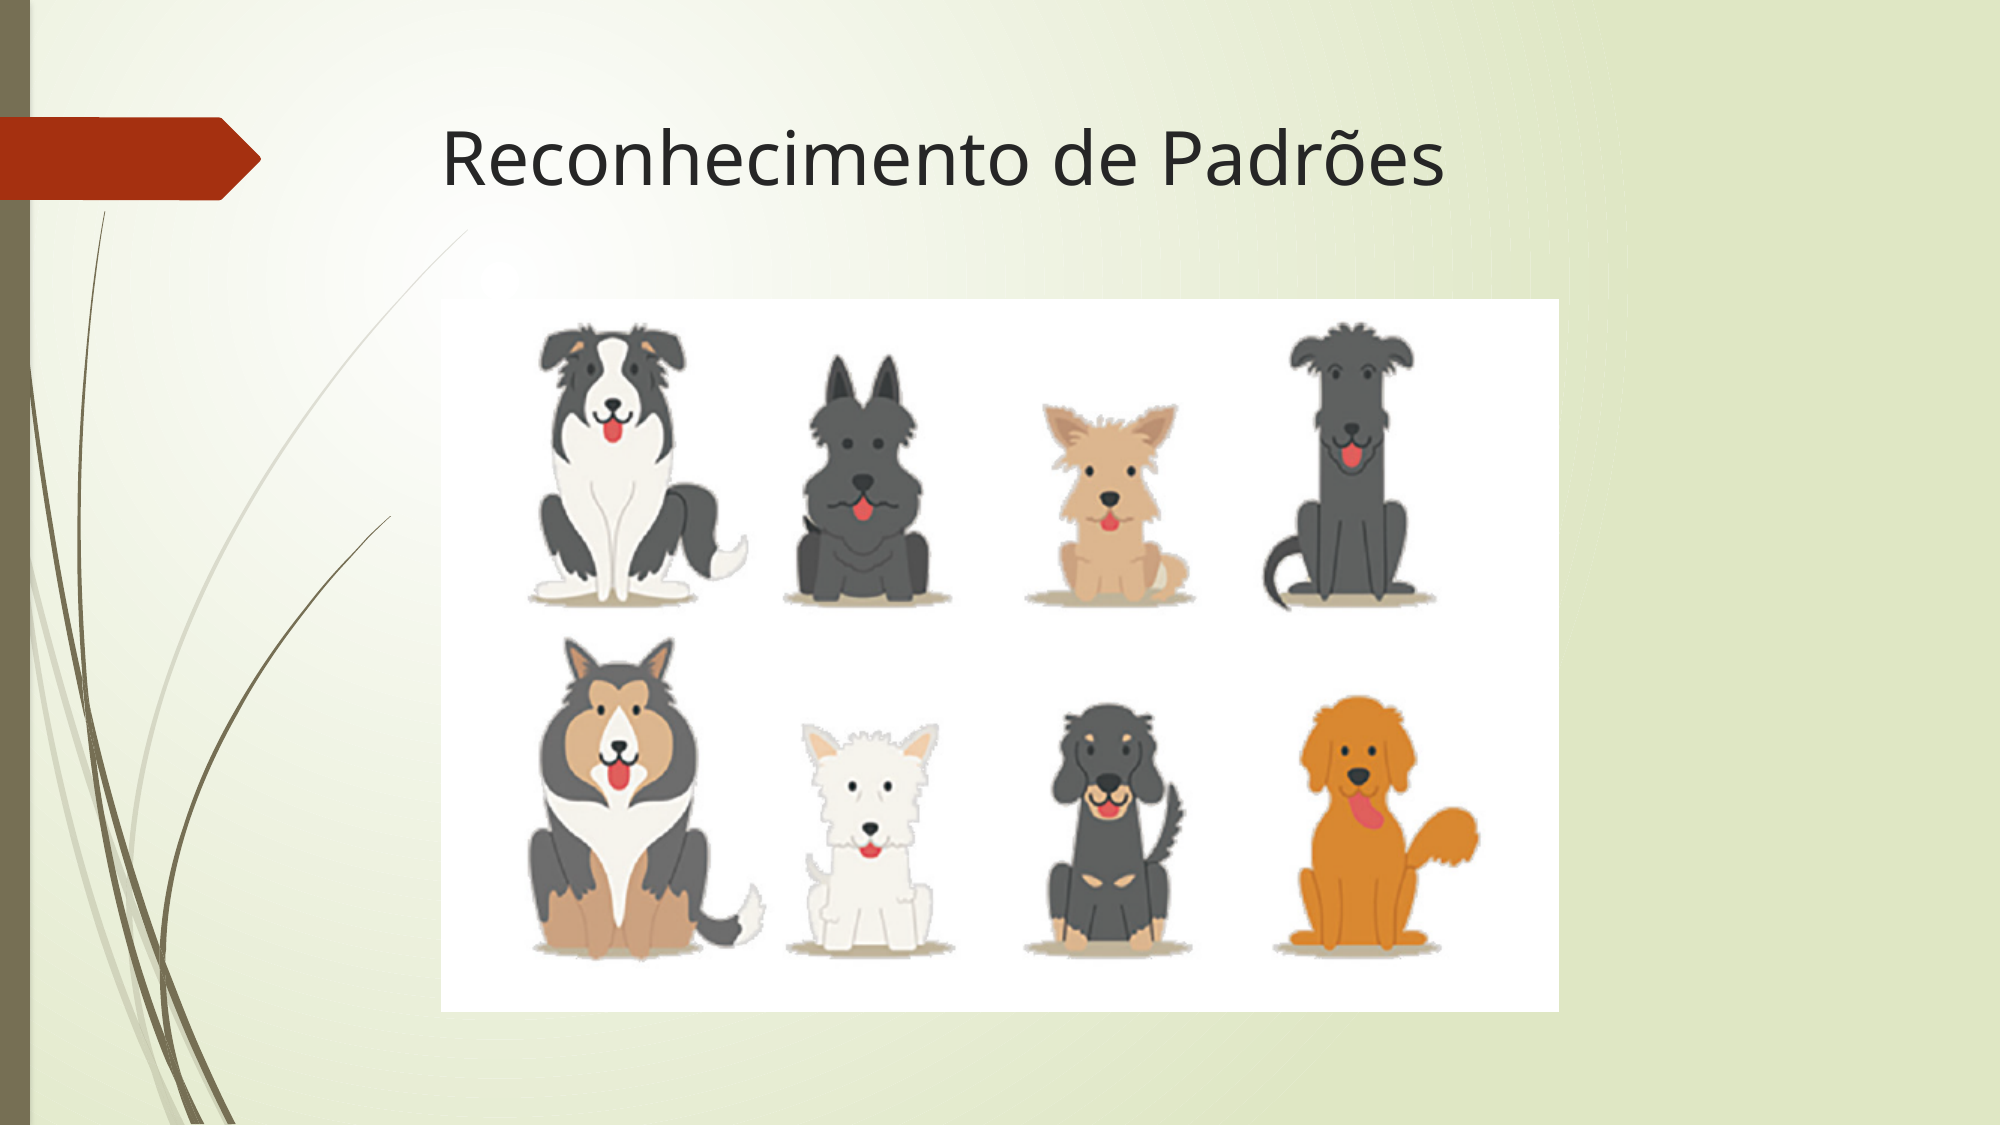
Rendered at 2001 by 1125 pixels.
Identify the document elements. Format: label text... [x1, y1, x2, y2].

title Reconhecimento de Padrões [425, 102, 1888, 313]
picture [441, 299, 1559, 1012]
